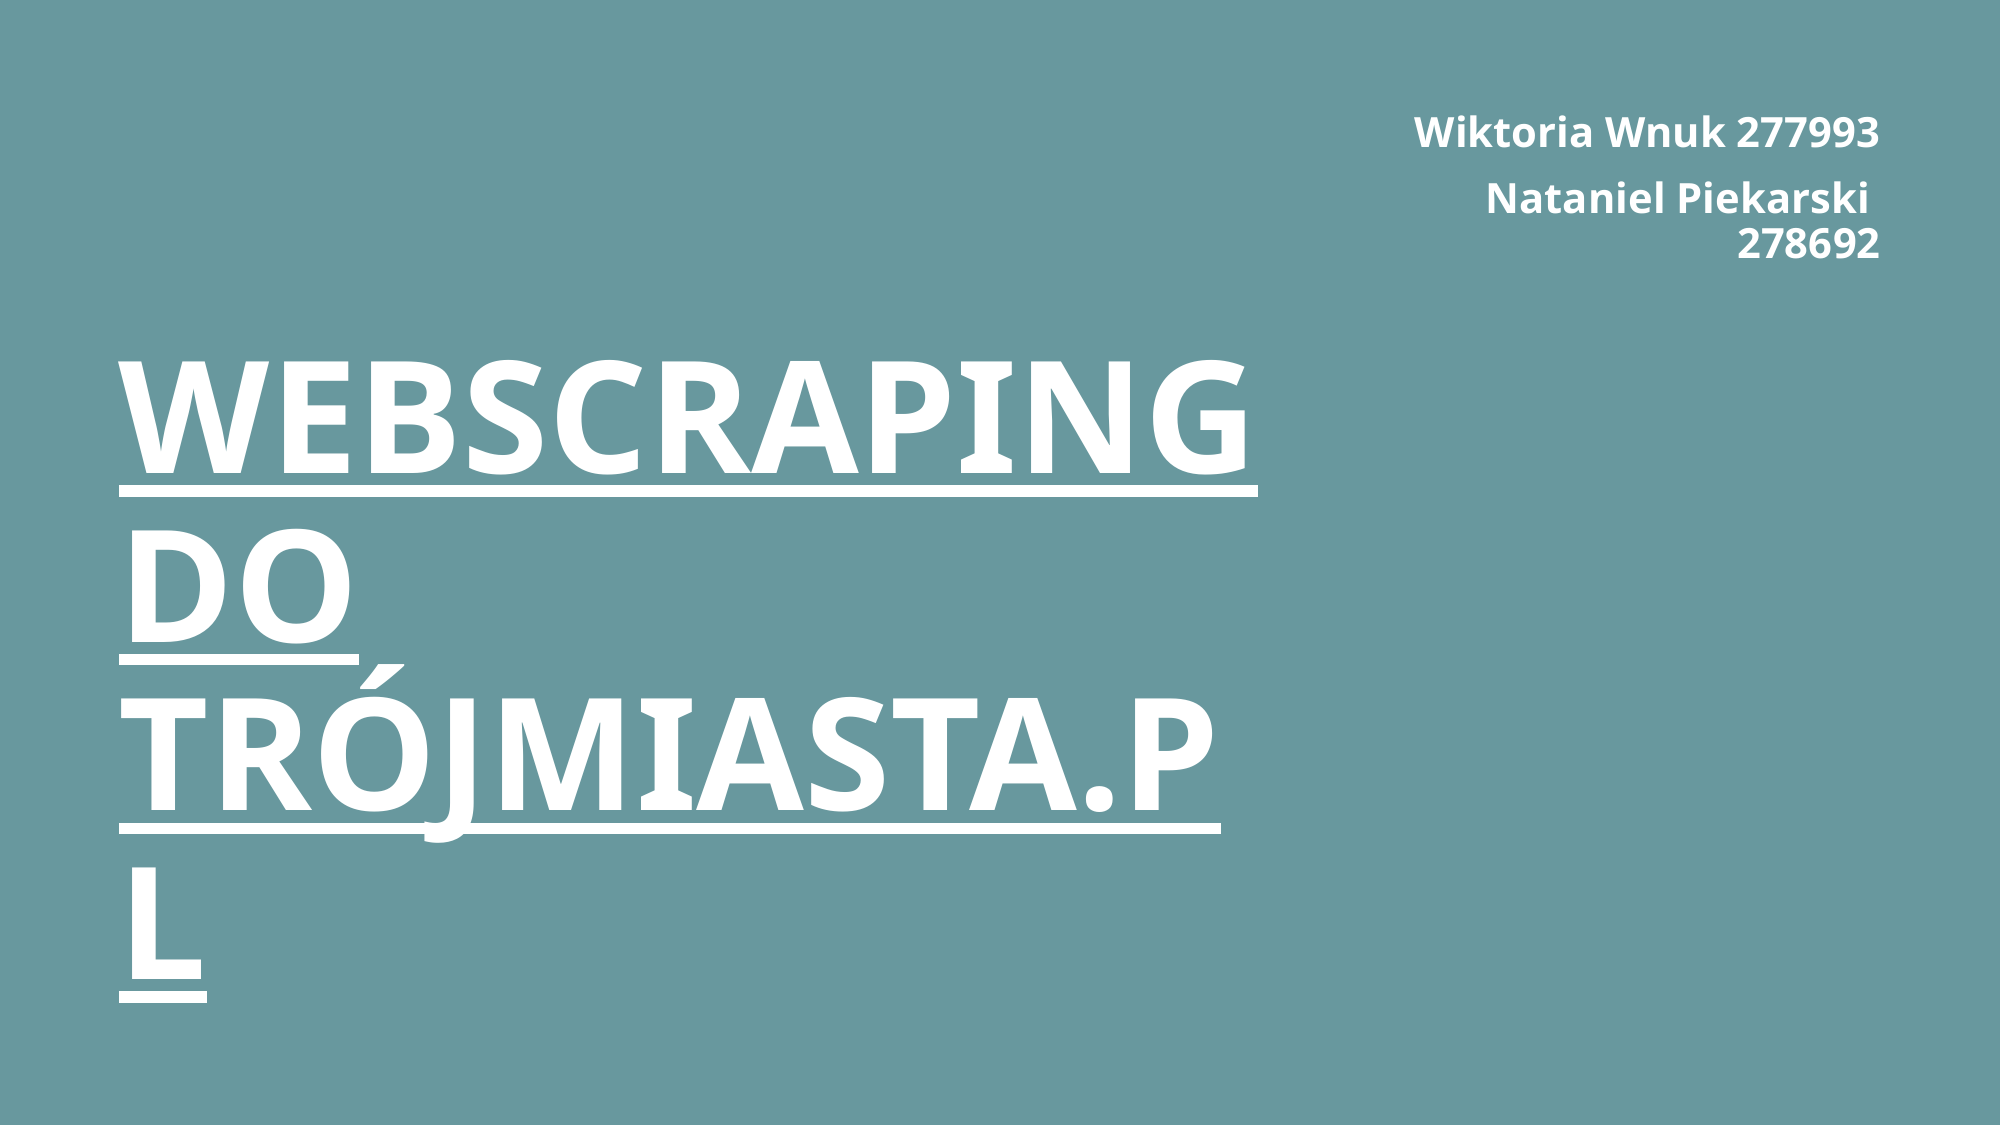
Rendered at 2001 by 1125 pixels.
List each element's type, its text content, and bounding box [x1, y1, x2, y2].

subtitle Wiktoria Wnuk 277993 Nataniel Piekarski 278692 [1340, 104, 1896, 350]
title WEbscraping do Trójmiasta.pl [103, 104, 1278, 1021]
